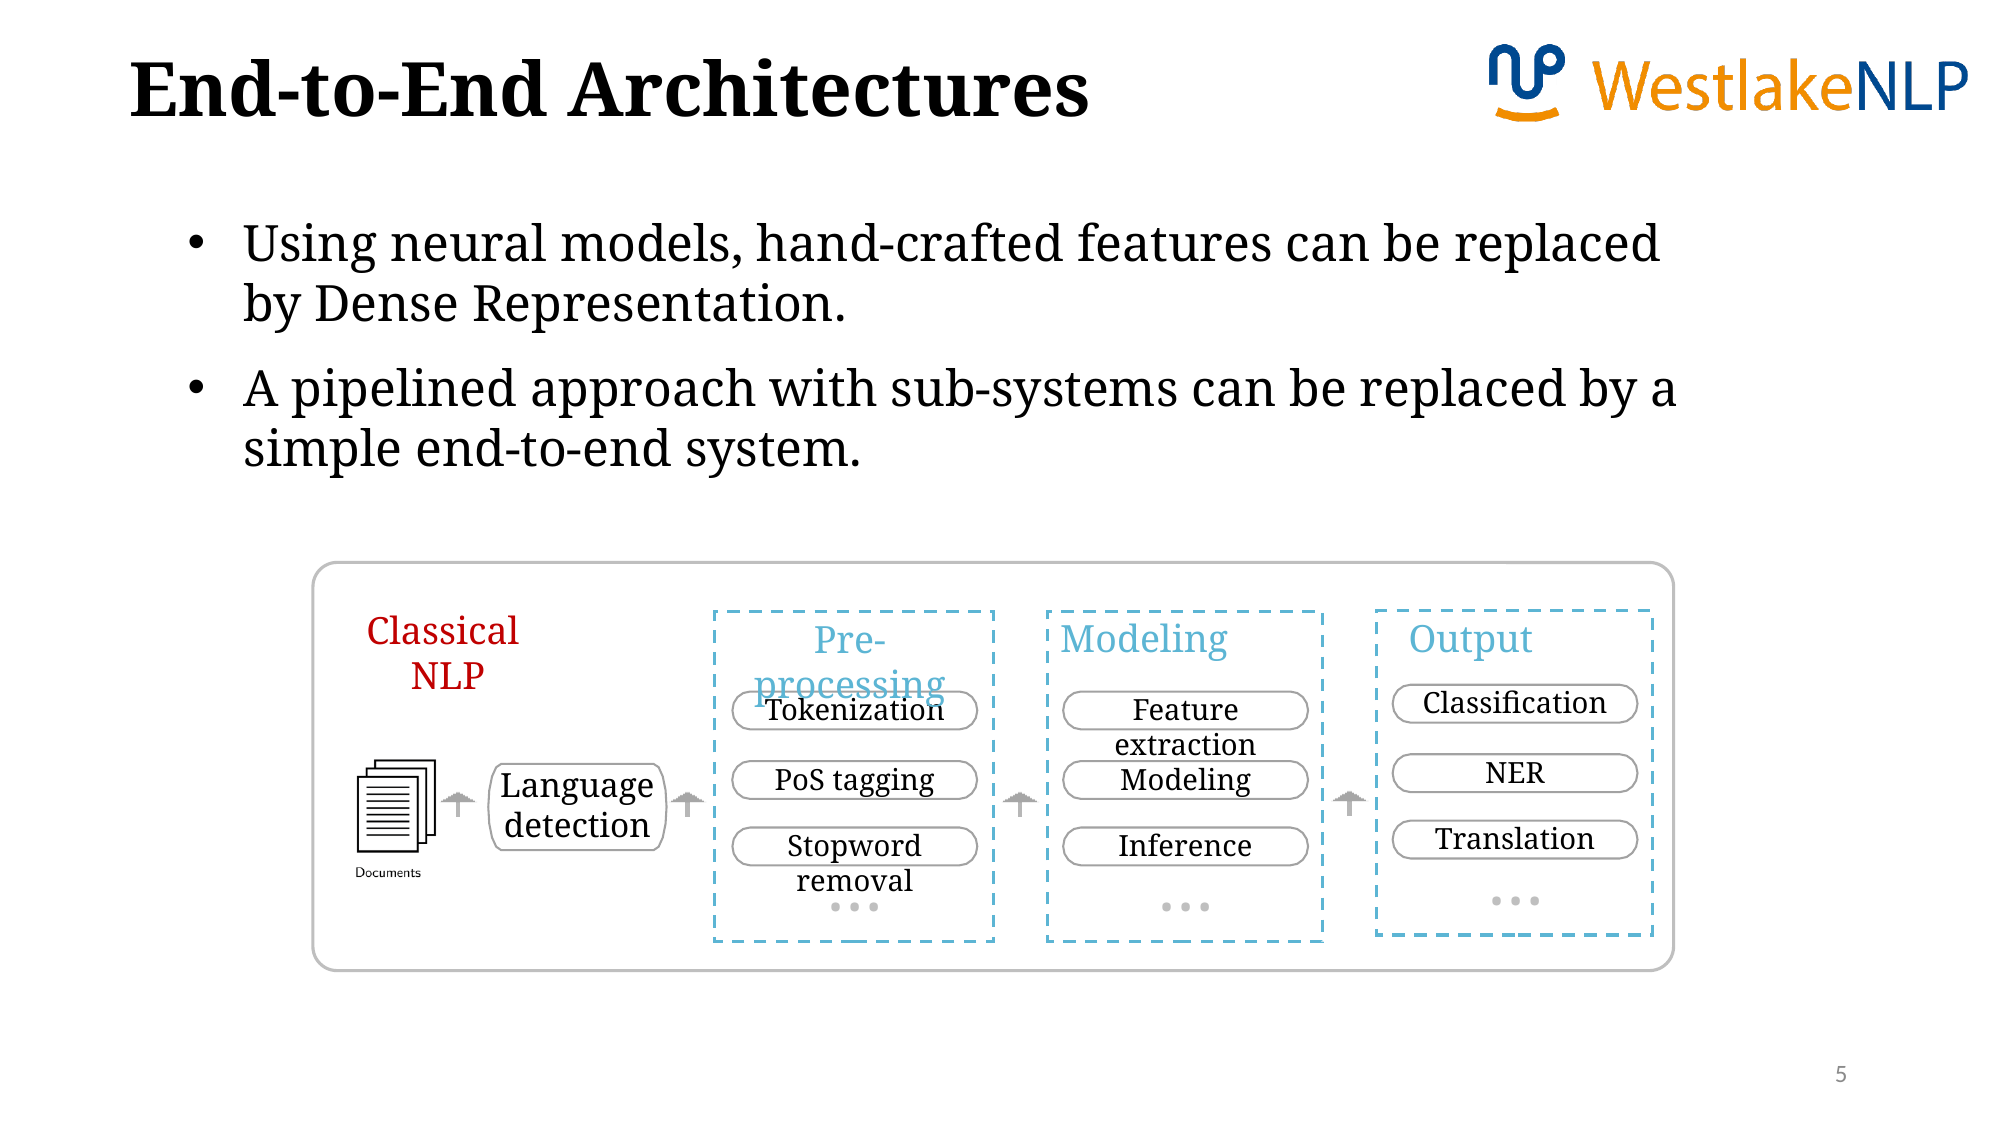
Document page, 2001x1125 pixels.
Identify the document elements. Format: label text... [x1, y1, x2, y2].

slide_number 5 [1412, 1042, 1863, 1103]
picture [1459, 0, 2000, 170]
text_box End-to-End Architectures [115, 34, 1326, 140]
text_box Using neural models, hand-crafted features can be replaced by Dense Representation. A pipelined approach with sub-systems can be replaced by a simple end-to-end system. [172, 203, 1740, 484]
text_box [312, 562, 1674, 971]
